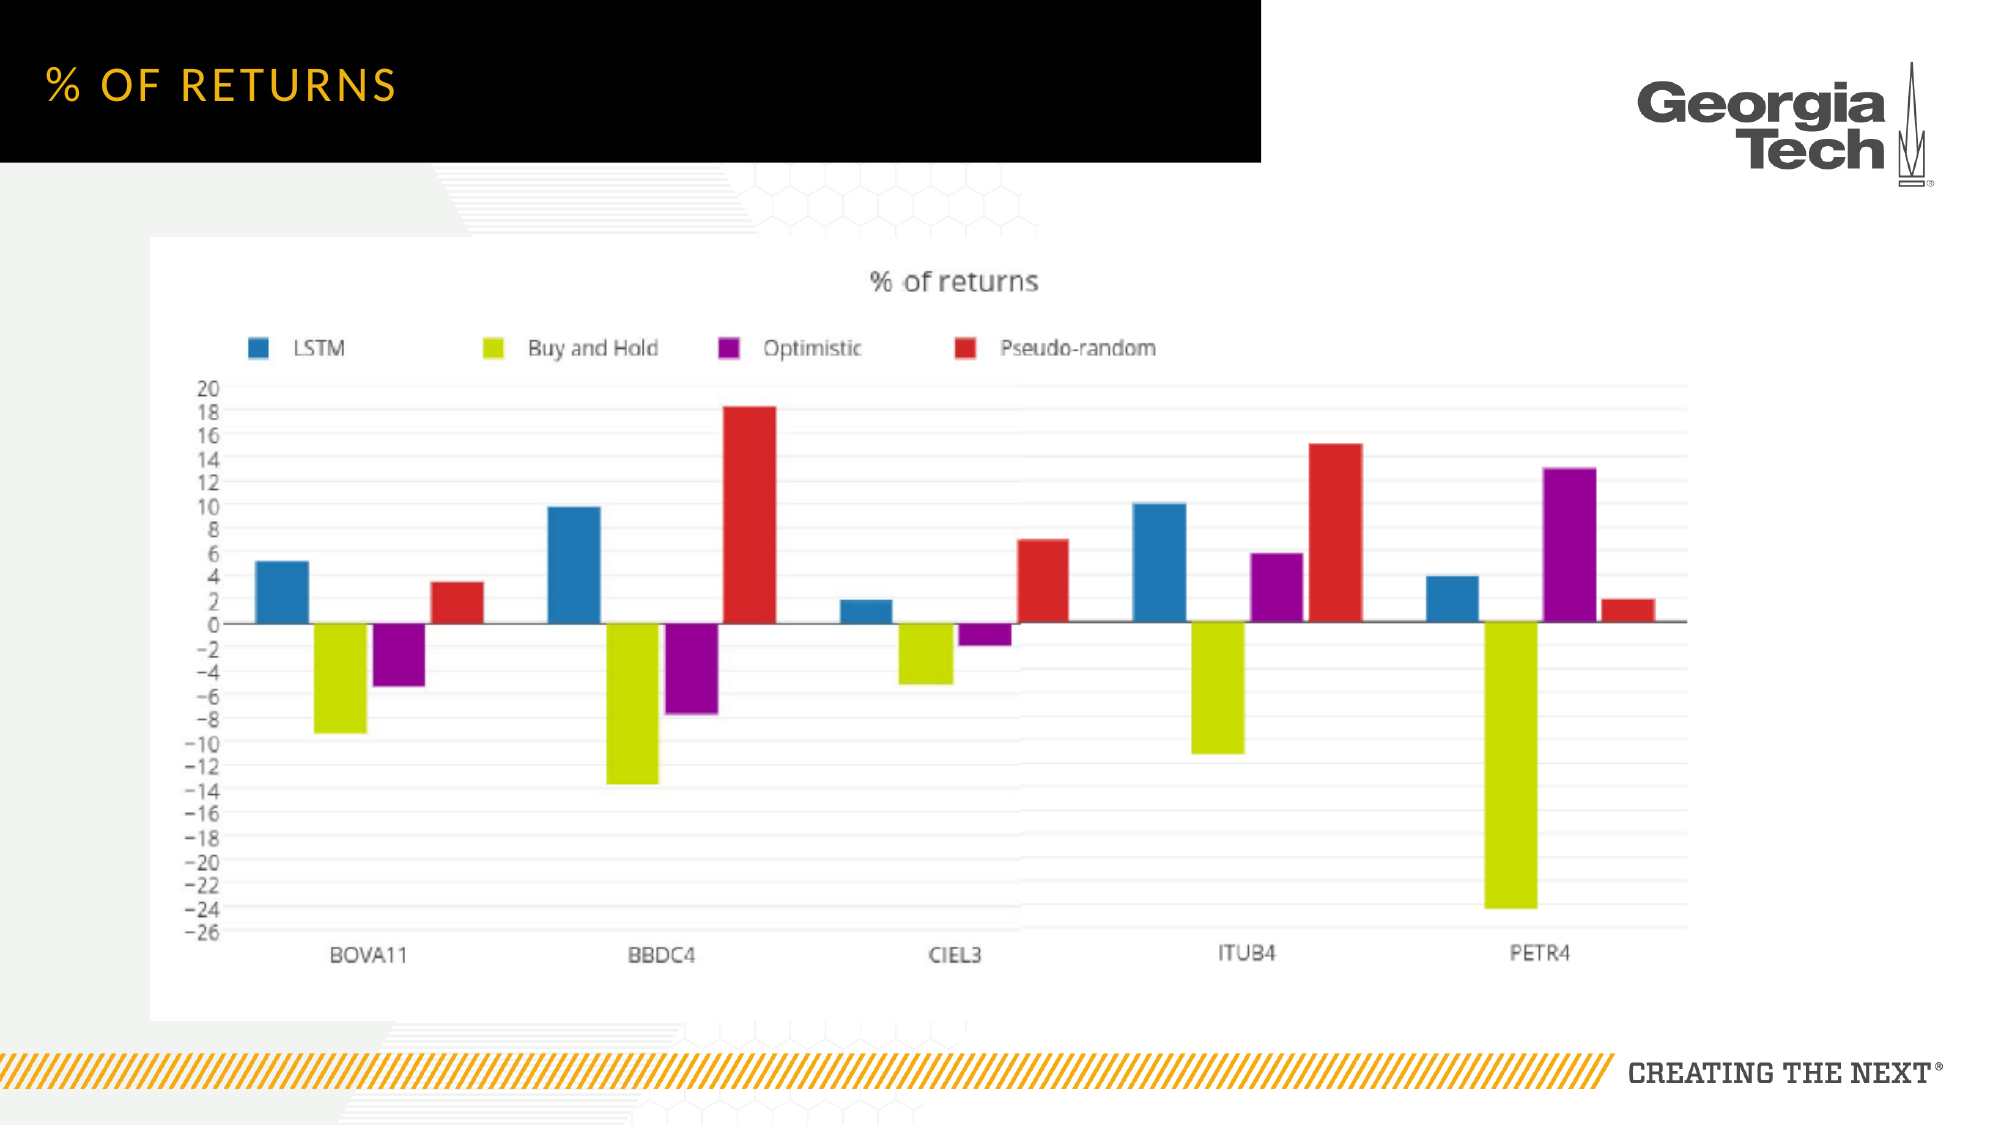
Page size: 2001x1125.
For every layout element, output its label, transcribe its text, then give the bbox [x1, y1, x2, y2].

title % of Returns [0, 0, 1262, 163]
picture [0, 0, 2001, 1125]
